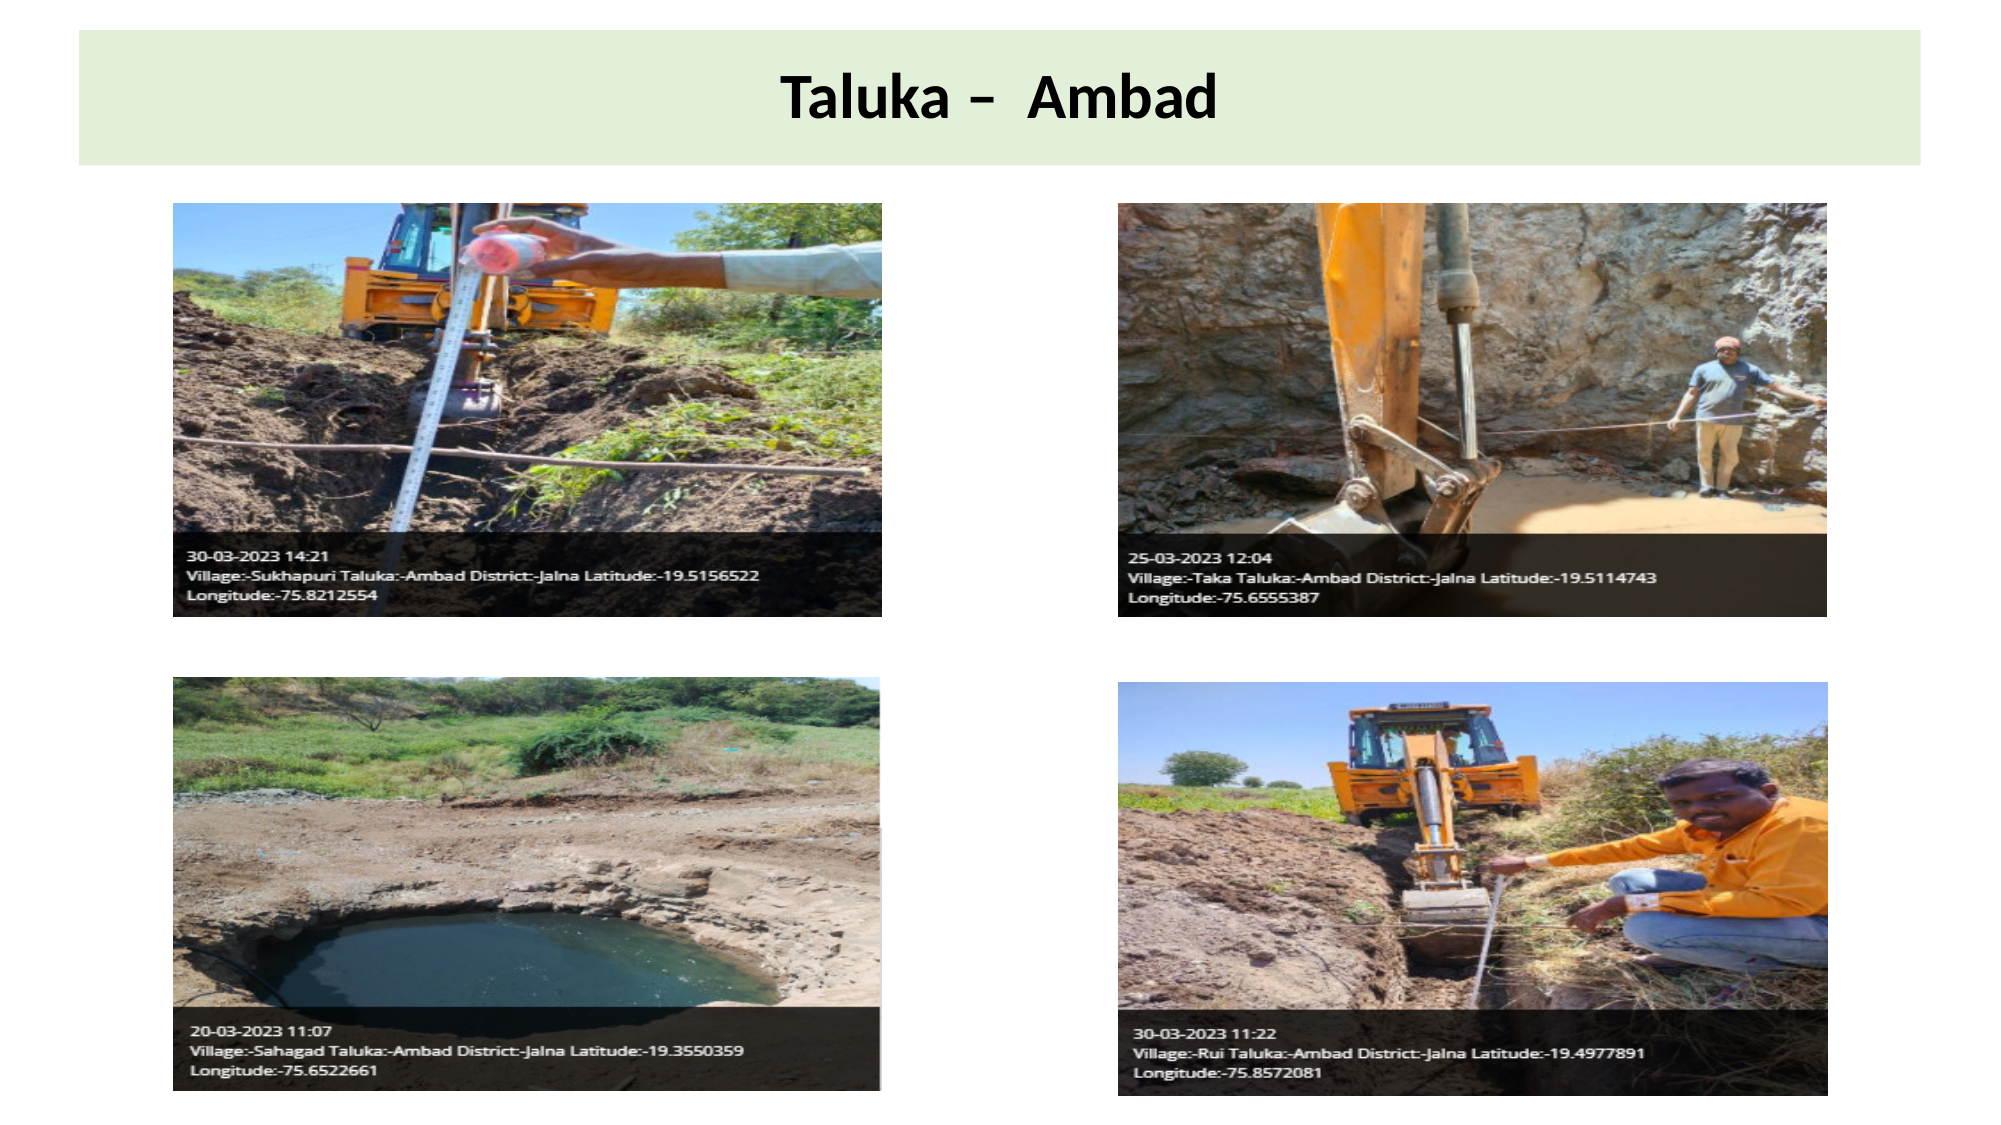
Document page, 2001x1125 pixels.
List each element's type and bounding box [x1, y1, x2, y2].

picture [1118, 203, 1827, 617]
picture [1118, 682, 1828, 1096]
picture [173, 203, 882, 617]
text_box [79, 30, 1921, 166]
picture [173, 677, 882, 1091]
